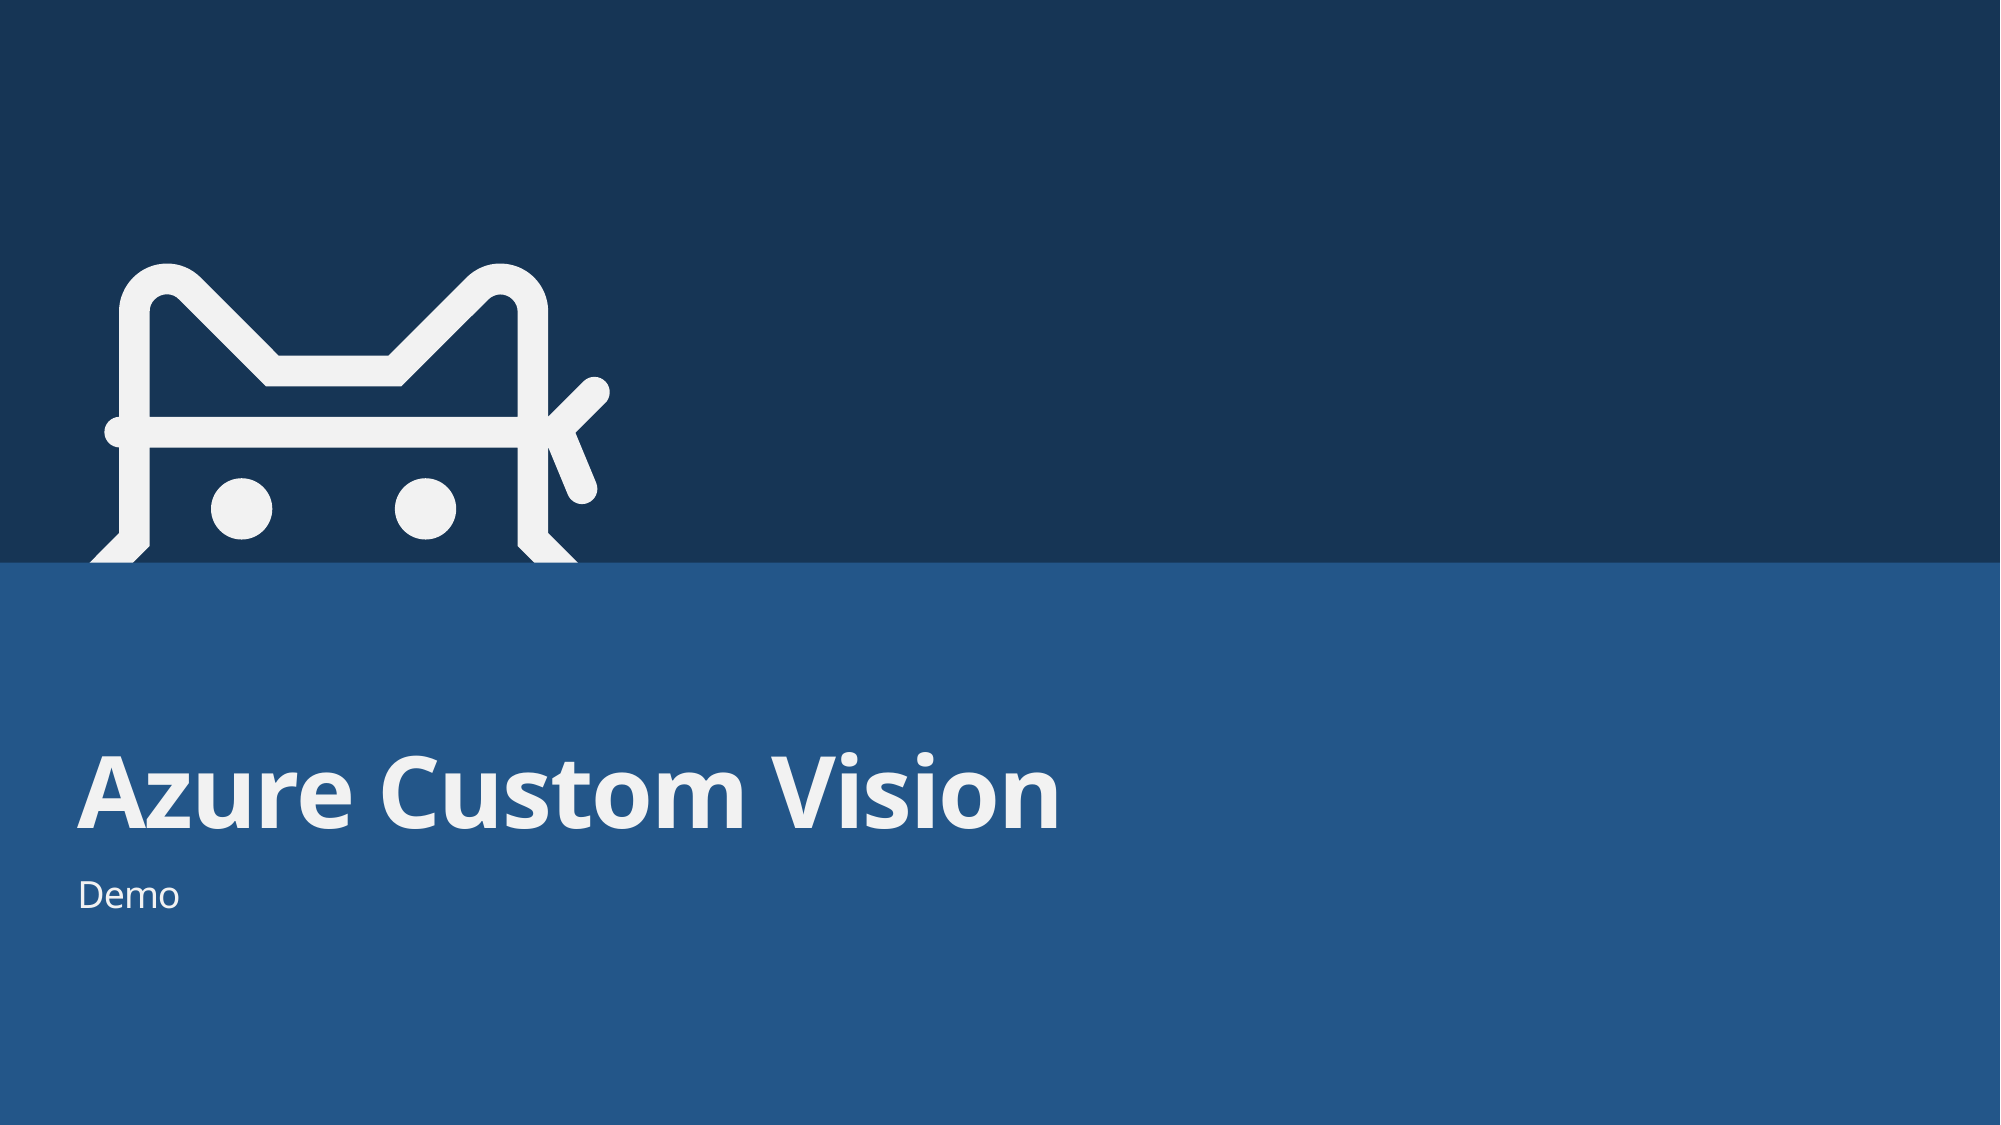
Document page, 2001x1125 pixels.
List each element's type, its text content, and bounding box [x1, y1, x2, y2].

list Demo [62, 857, 1827, 976]
title Azure Custom Vision [62, 621, 1827, 857]
